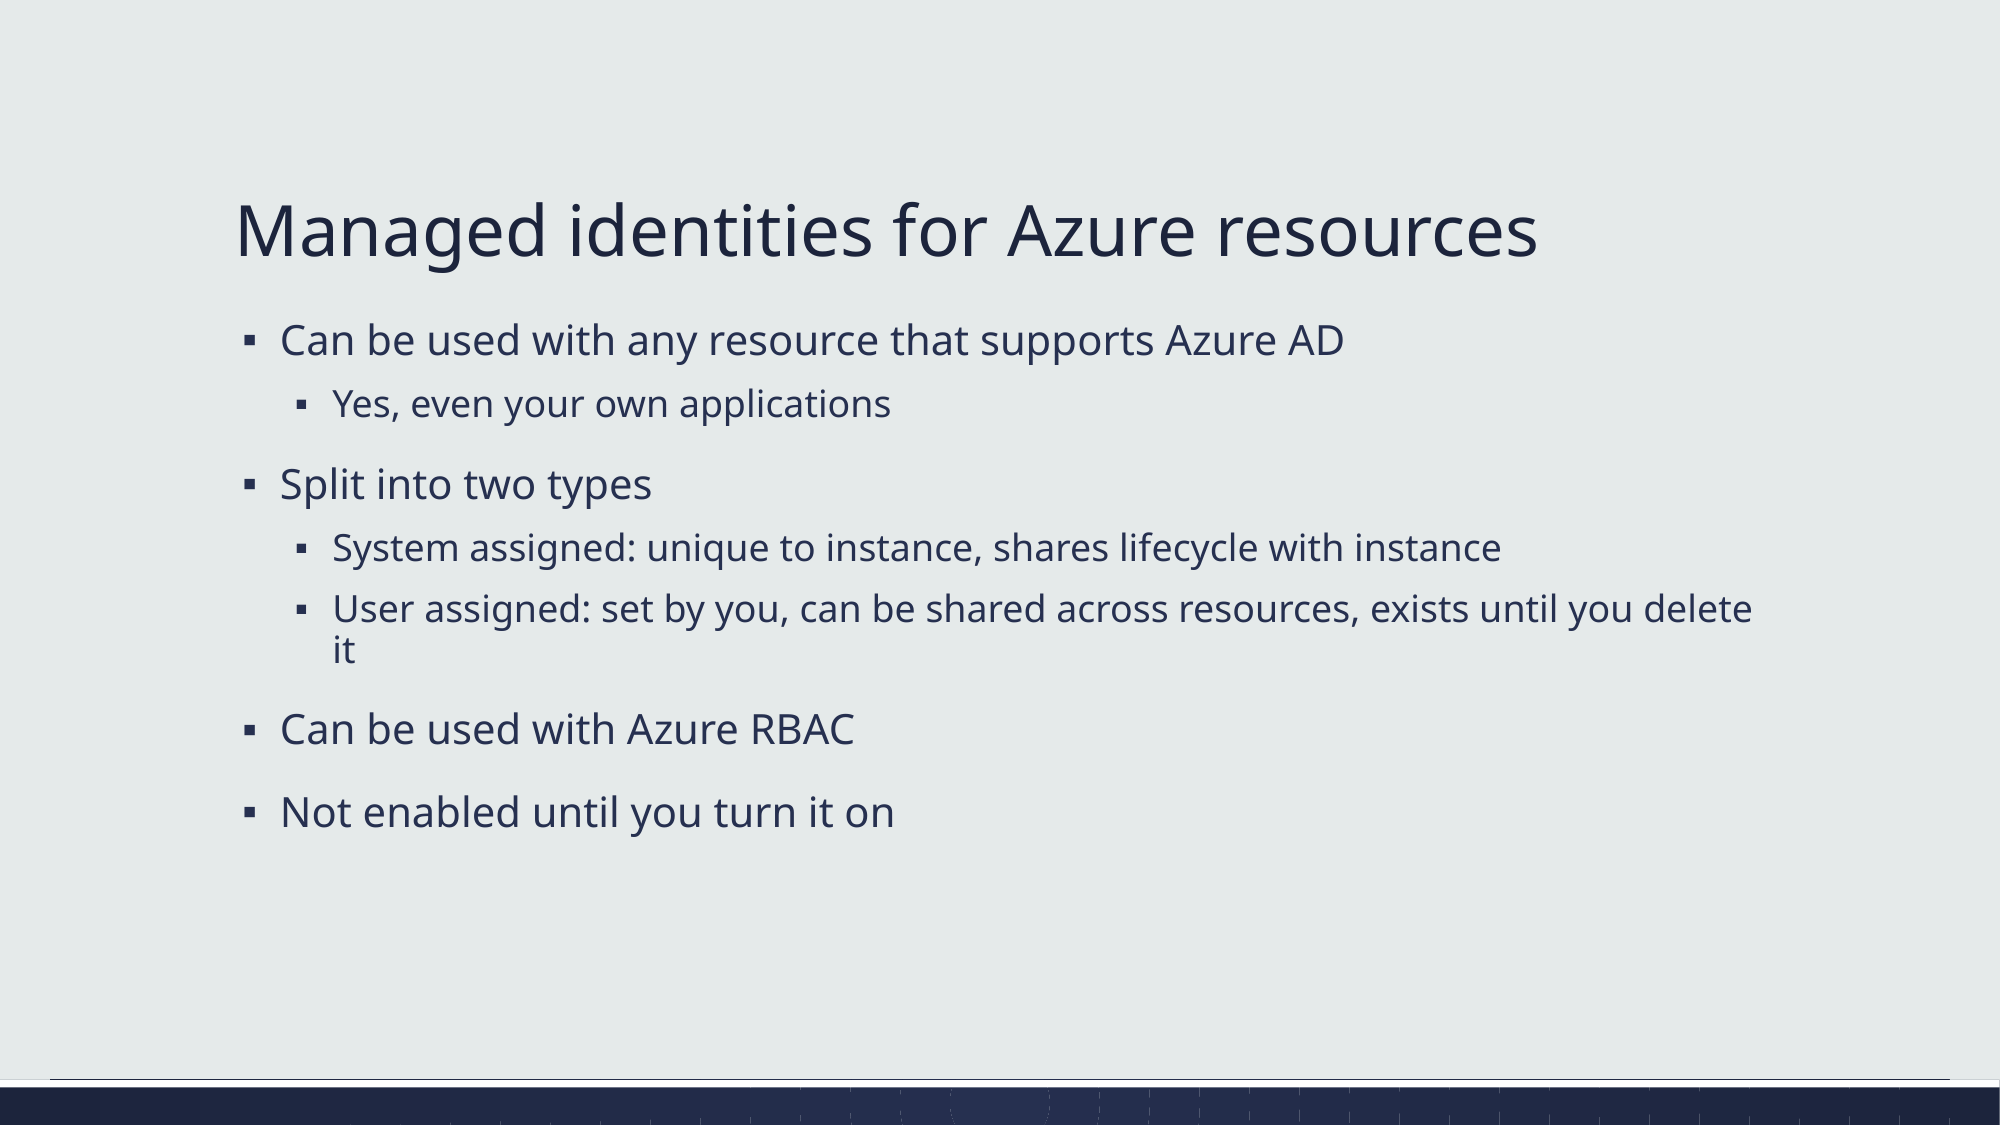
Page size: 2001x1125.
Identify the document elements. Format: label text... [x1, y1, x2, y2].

title Managed identities for Azure resources [219, 76, 1780, 279]
list Can be used with any resource that supports Azure AD Yes, even your own applications Split into two types System assigned: unique to instance, shares lifecycle with instance User assigned: set by you, can be shared across resources, exists until you delete it Can be used with Azure RBAC Not enabled until you turn it on [219, 311, 1780, 990]
